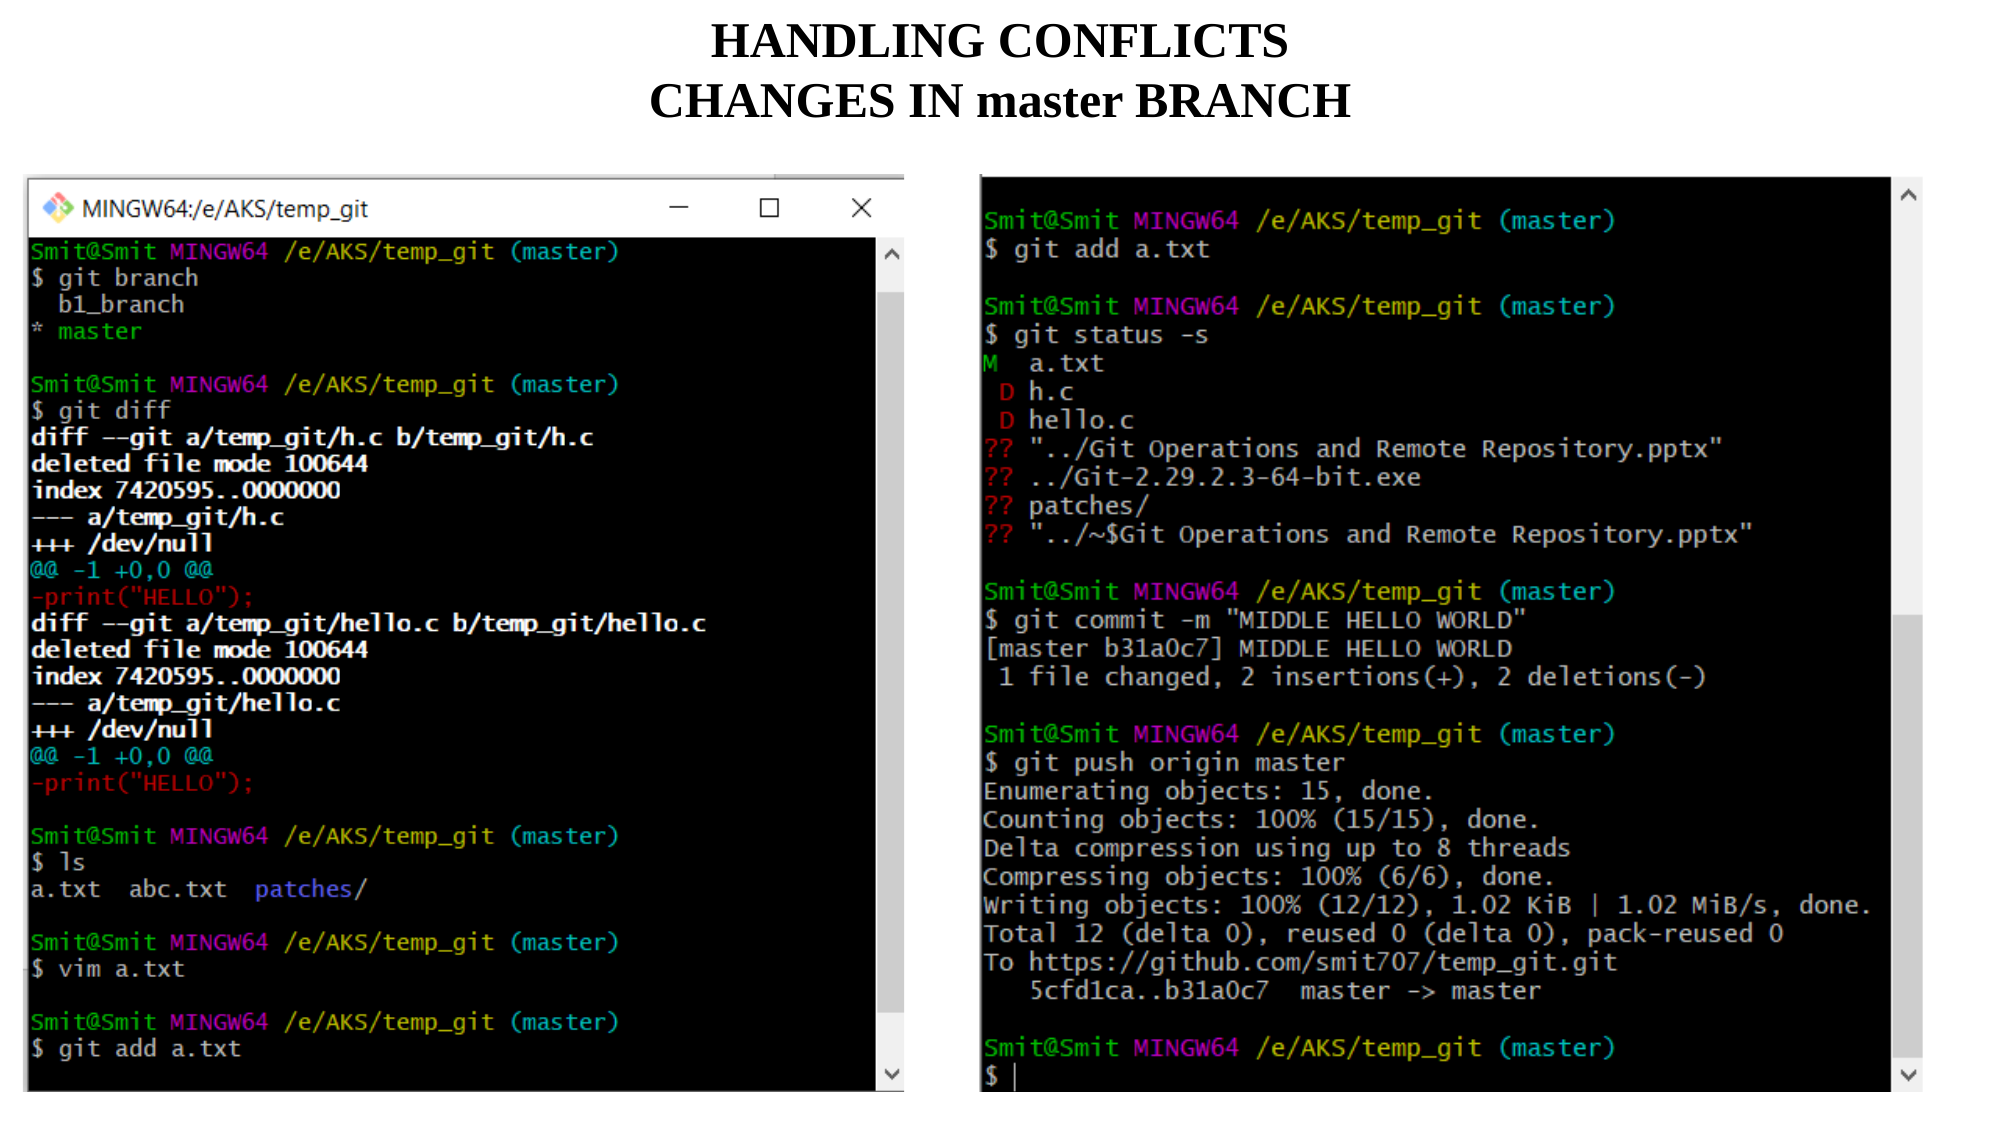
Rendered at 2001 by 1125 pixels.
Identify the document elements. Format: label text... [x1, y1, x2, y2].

picture [22, 174, 905, 1092]
text_box HANDLING CONFLICTS CHANGES IN master BRANCH [0, 0, 2000, 135]
picture [979, 174, 1923, 1092]
